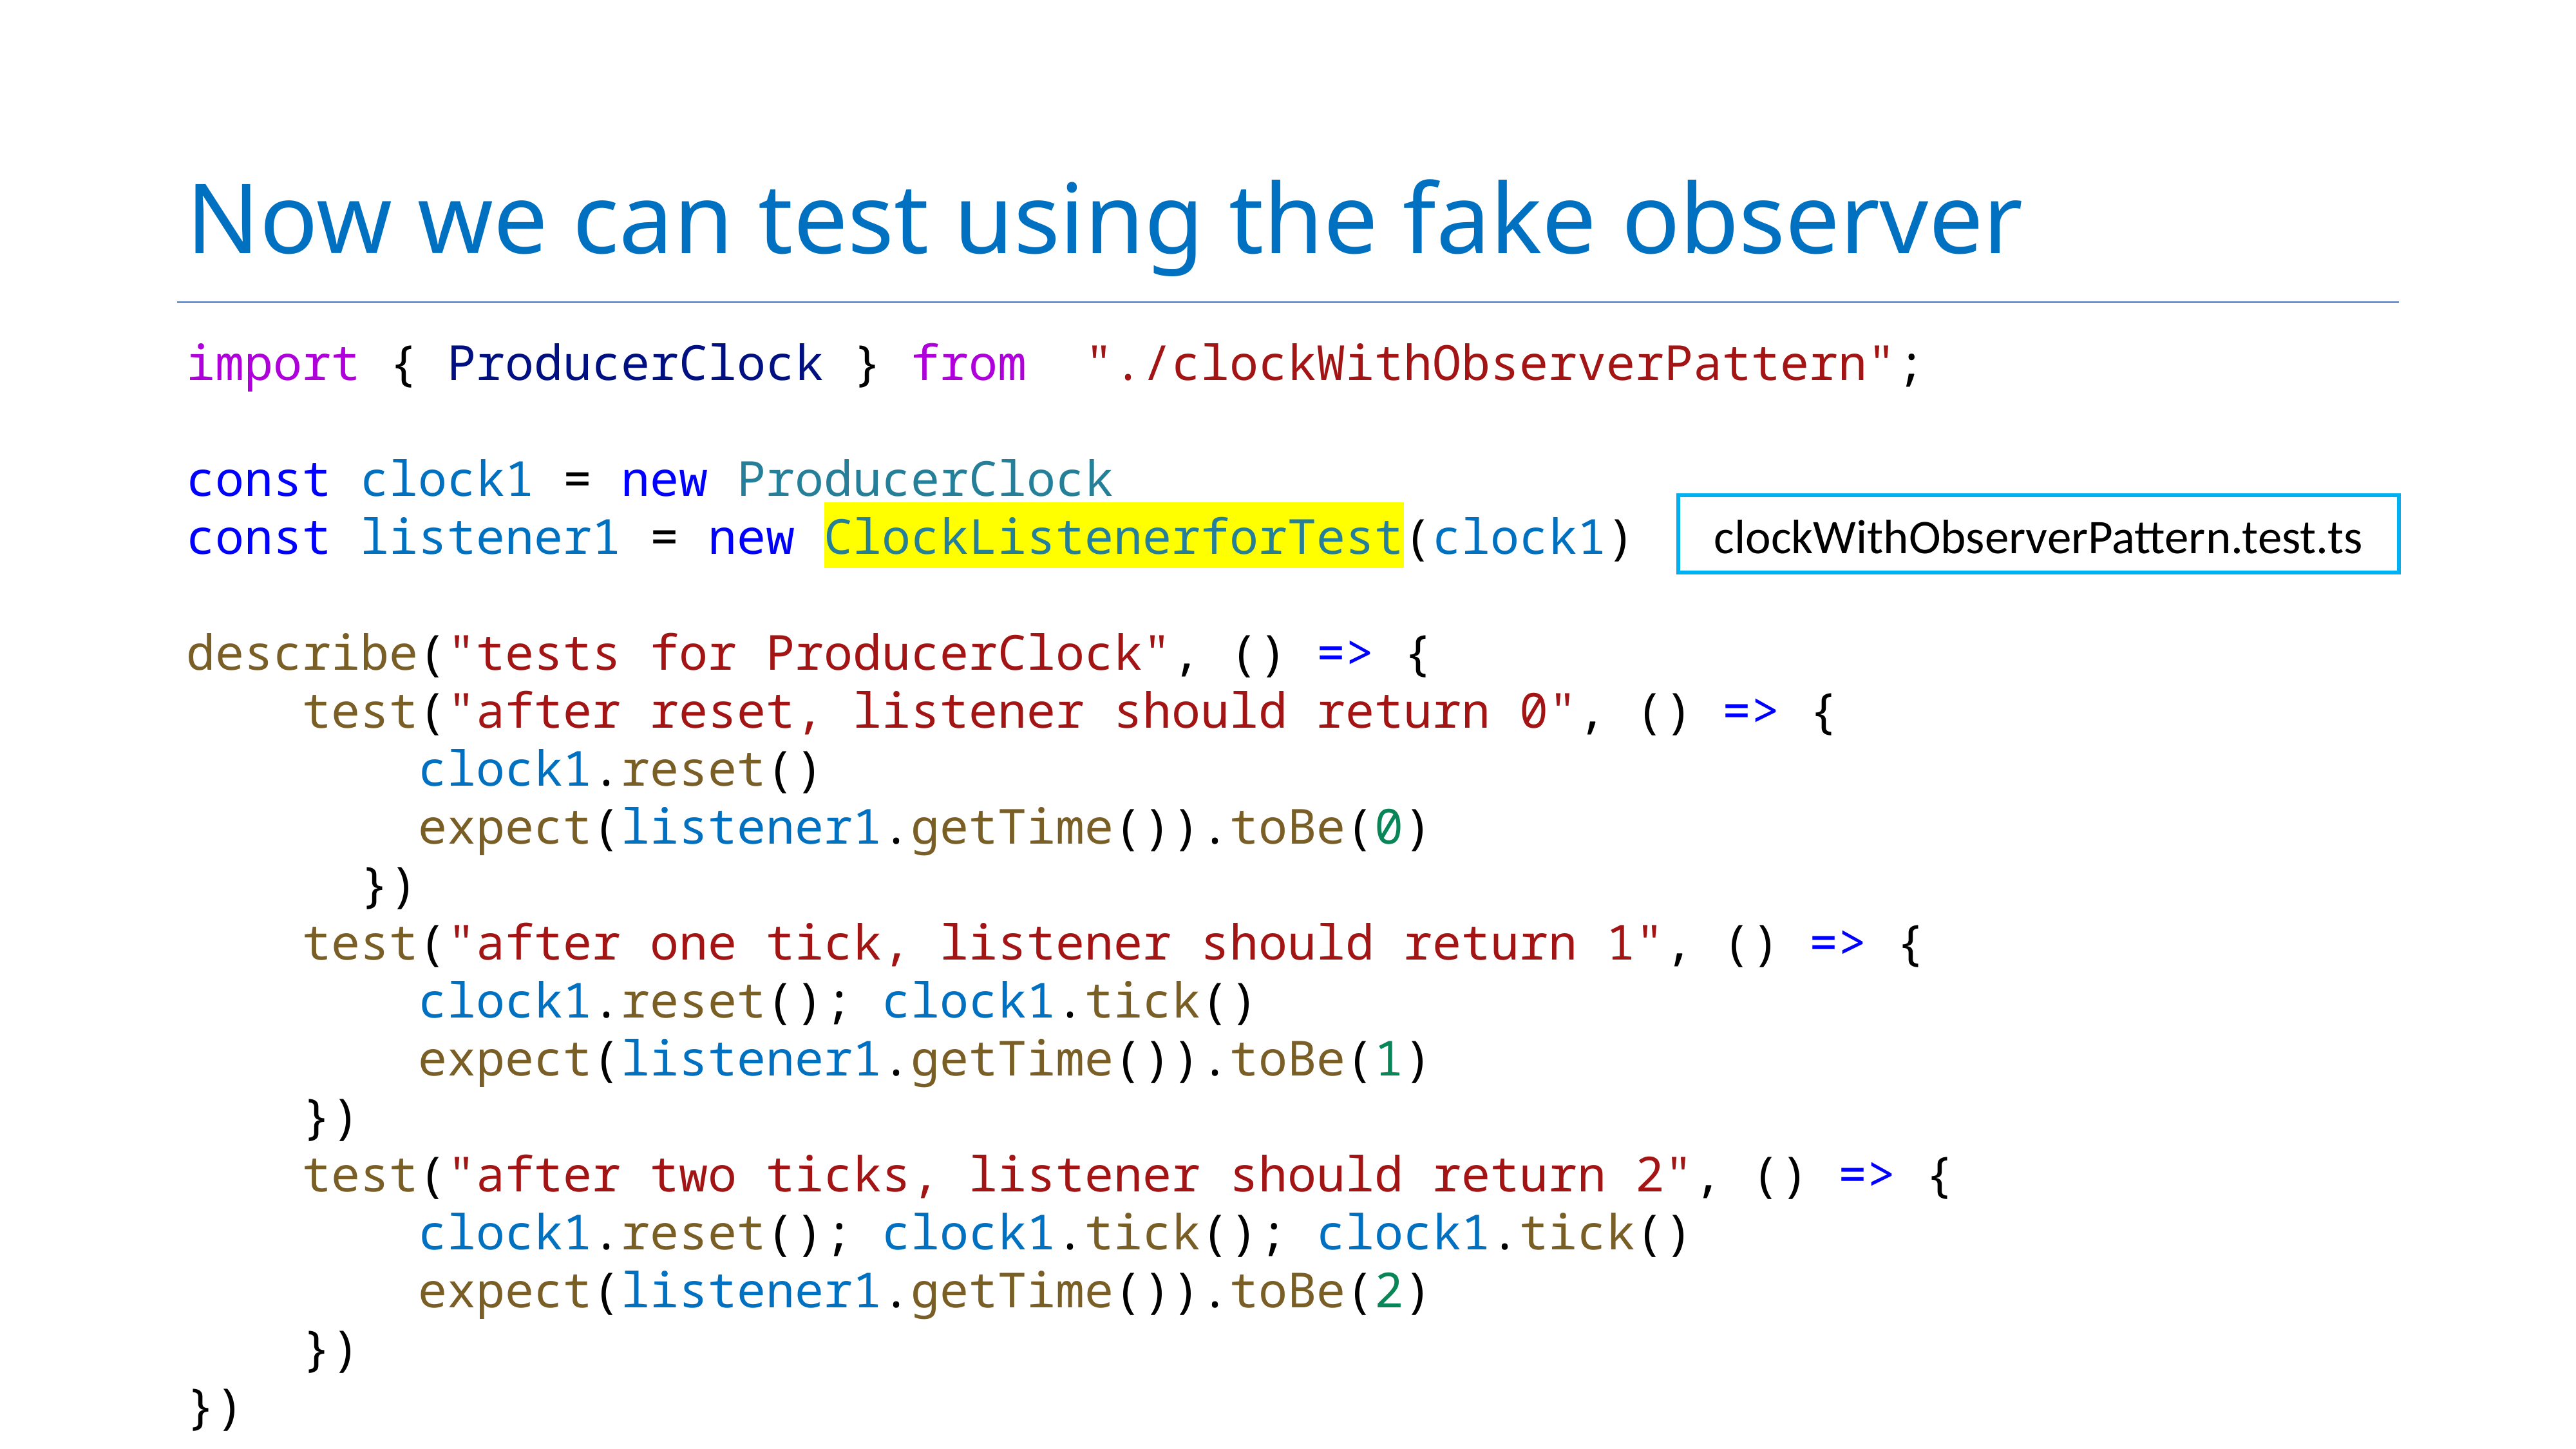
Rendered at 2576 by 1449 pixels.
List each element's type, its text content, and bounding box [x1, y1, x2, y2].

text_box clockWithObserverPattern.test.ts [1678, 495, 2399, 573]
text_box import { ProducerClock } from "./clockWithObserverPattern"; const clock1 = new ProducerClock const listener1 = new ClockListenerforTest(clock1) describe("tests for ProducerClock", () => { test("after reset, listener should return 0", () => { clock1.reset() expect(listener1.getTime()).toBe(0) }) test("after one tick, listener should return 1", () => { clock1.reset(); clock1.tick() expect(listener1.getTime()).toBe(1) }) test("after two ticks, listener should return 2", () => { clock1.reset(); clock1.tick(); clock1.tick() expect(listener1.getTime()).toBe(2) }) }) [177, 327, 2091, 1438]
title Now we can test using the fake observer [176, 3, 2400, 285]
